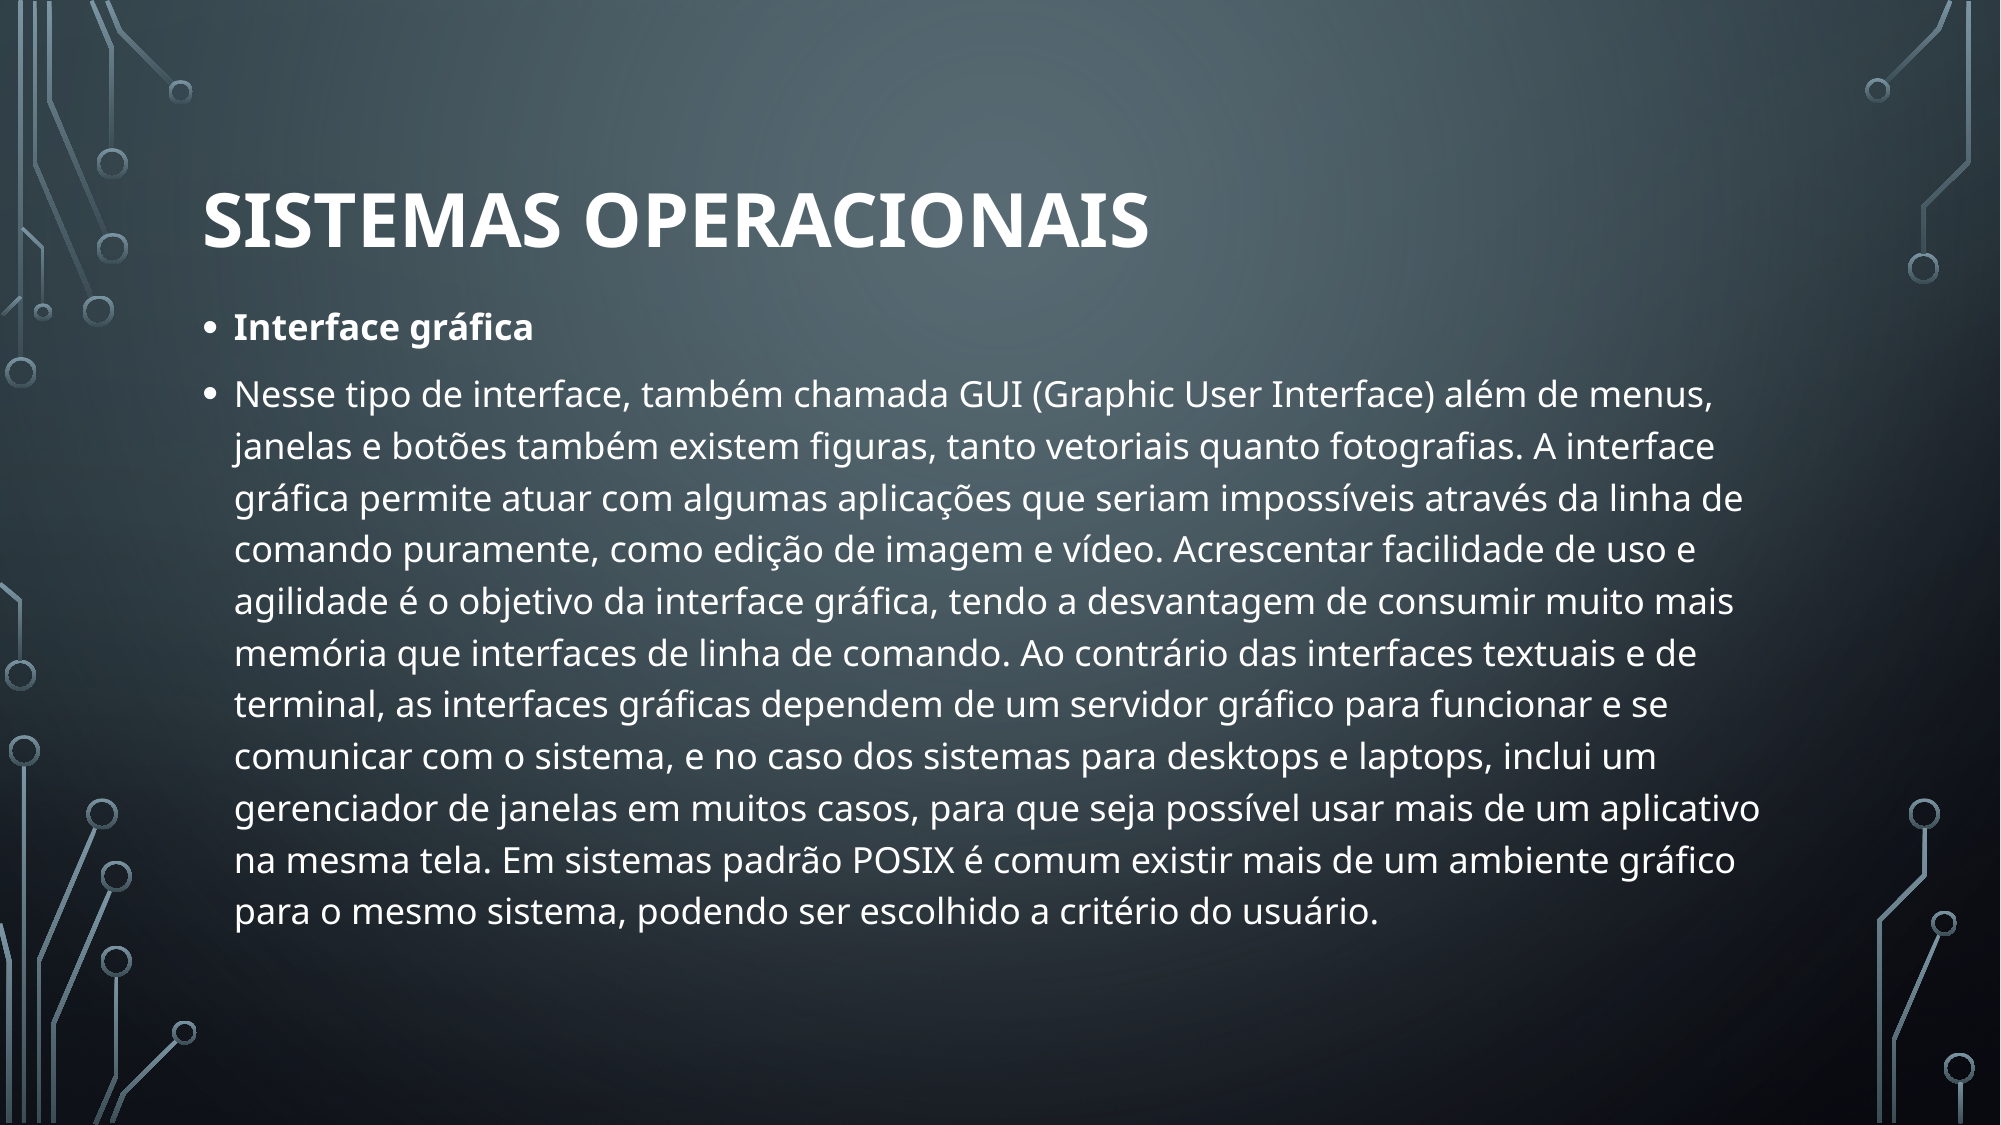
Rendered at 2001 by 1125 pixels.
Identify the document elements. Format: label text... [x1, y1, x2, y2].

list Interface gráfica Nesse tipo de interface, também chamada GUI (Graphic User Interface) além de menus, janelas e botões também existem figuras, tanto vetoriais quanto fotografias. A interface gráfica permite atuar com algumas aplicações que seriam impossíveis através da linha de comando puramente, como edição de imagem e vídeo. Acrescentar facilidade de uso e agilidade é o objetivo da interface gráfica, tendo a desvantagem de consumir muito mais memória que interfaces de linha de comando. Ao contrário das interfaces textuais e de terminal, as interfaces gráficas dependem de um servidor gráfico para funcionar e se comunicar com o sistema, e no caso dos sistemas para desktops e laptops, inclui um gerenciador de janelas em muitos casos, para que seja possível usar mais de um aplicativo na mesma tela. Em sistemas padrão POSIX é comum existir mais de um ambiente gráfico para o mesmo sistema, podendo ser escolhido a critério do usuário. [187, 344, 1813, 950]
title Sistemas operacionais [187, 101, 1813, 344]
